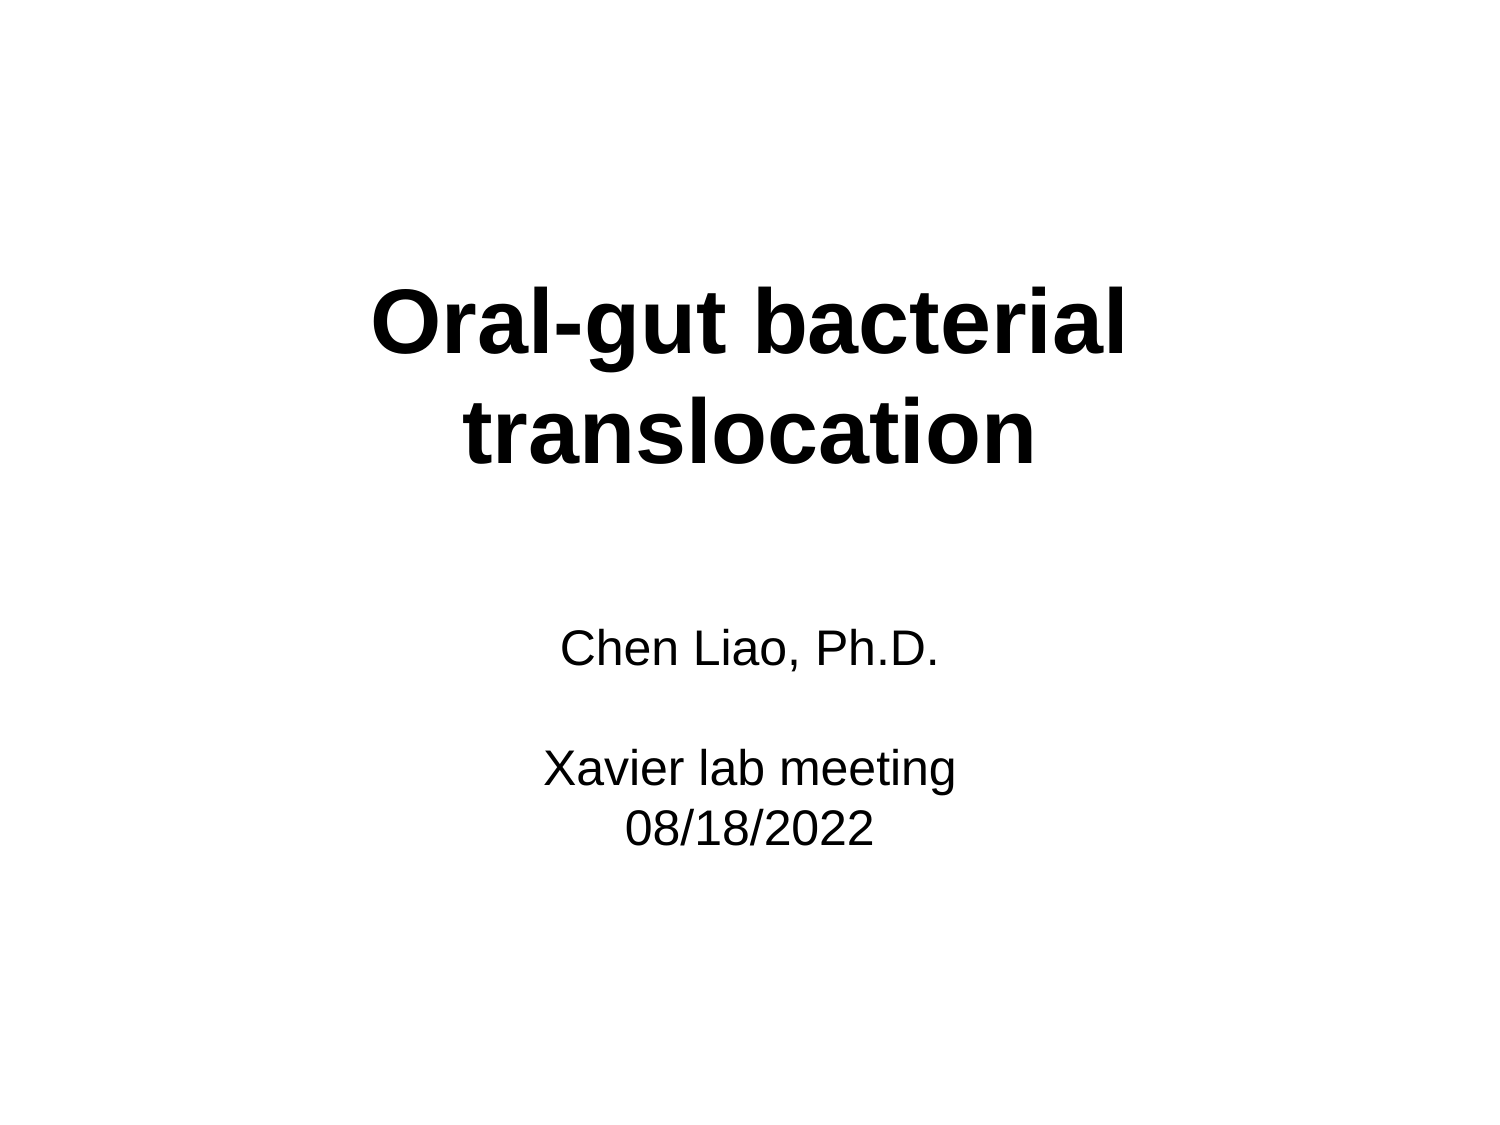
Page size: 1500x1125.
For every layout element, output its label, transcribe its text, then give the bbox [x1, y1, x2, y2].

text_box Oral-gut bacterial translocation [350, 254, 1149, 490]
text_box Chen Liao, Ph.D. Xavier lab meeting 08/18/2022 [473, 608, 1027, 864]
